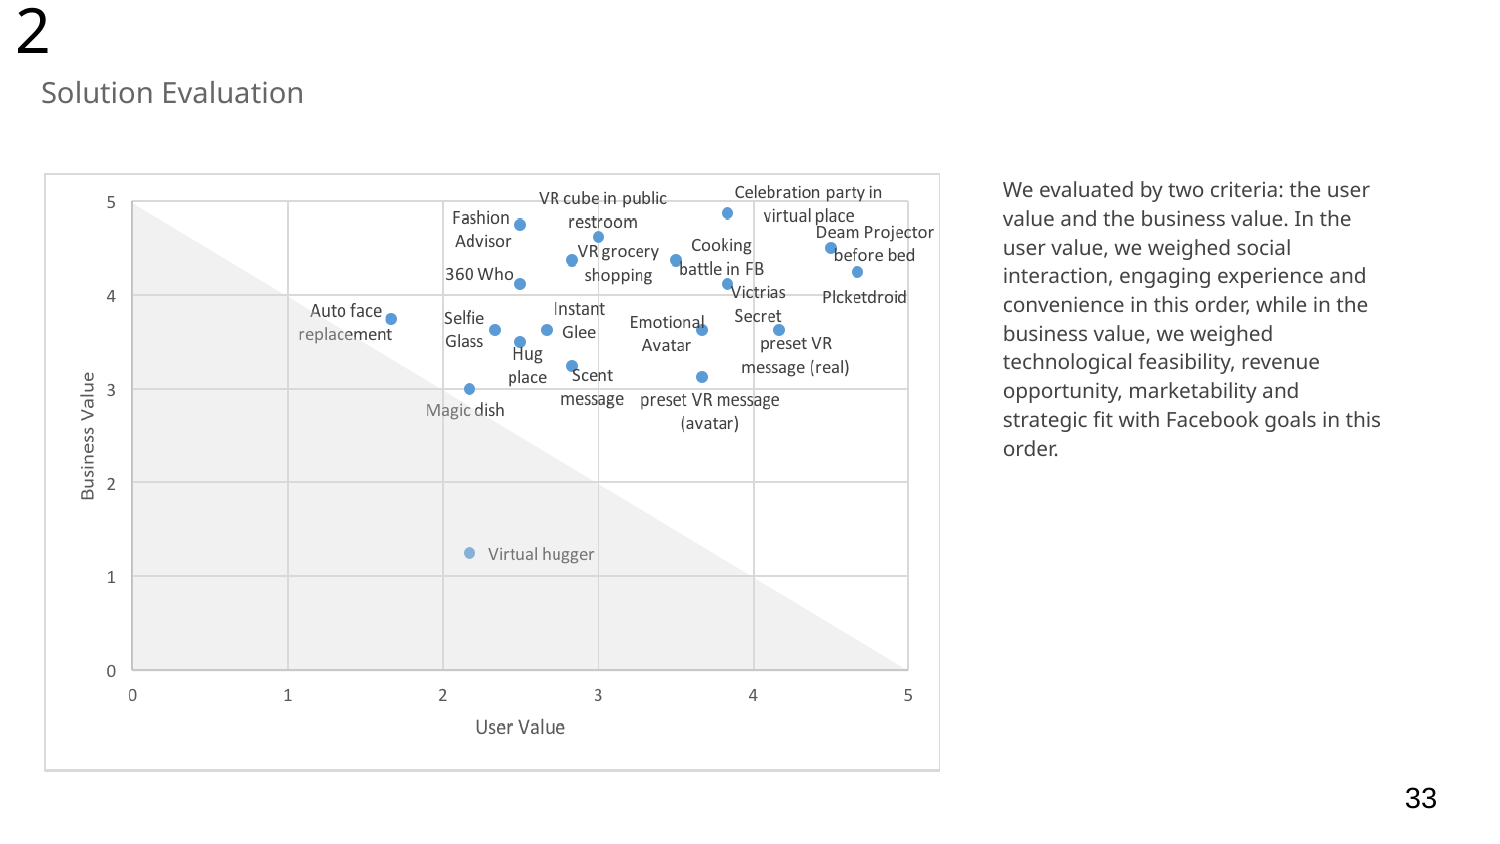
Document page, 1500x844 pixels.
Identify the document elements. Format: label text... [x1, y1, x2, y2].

text_box Solution Evaluation [26, 59, 675, 132]
slide_number 33 [1389, 764, 1480, 830]
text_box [44, 173, 941, 773]
list We evaluated by two criteria: the user value and the business value. In the user value, we weighed social interaction, engaging experience and convenience in this order, while in the business value, we weighed technological feasibility, revenue opportunity, marketability and strategic fit with Facebook goals in this order. [987, 158, 1402, 592]
